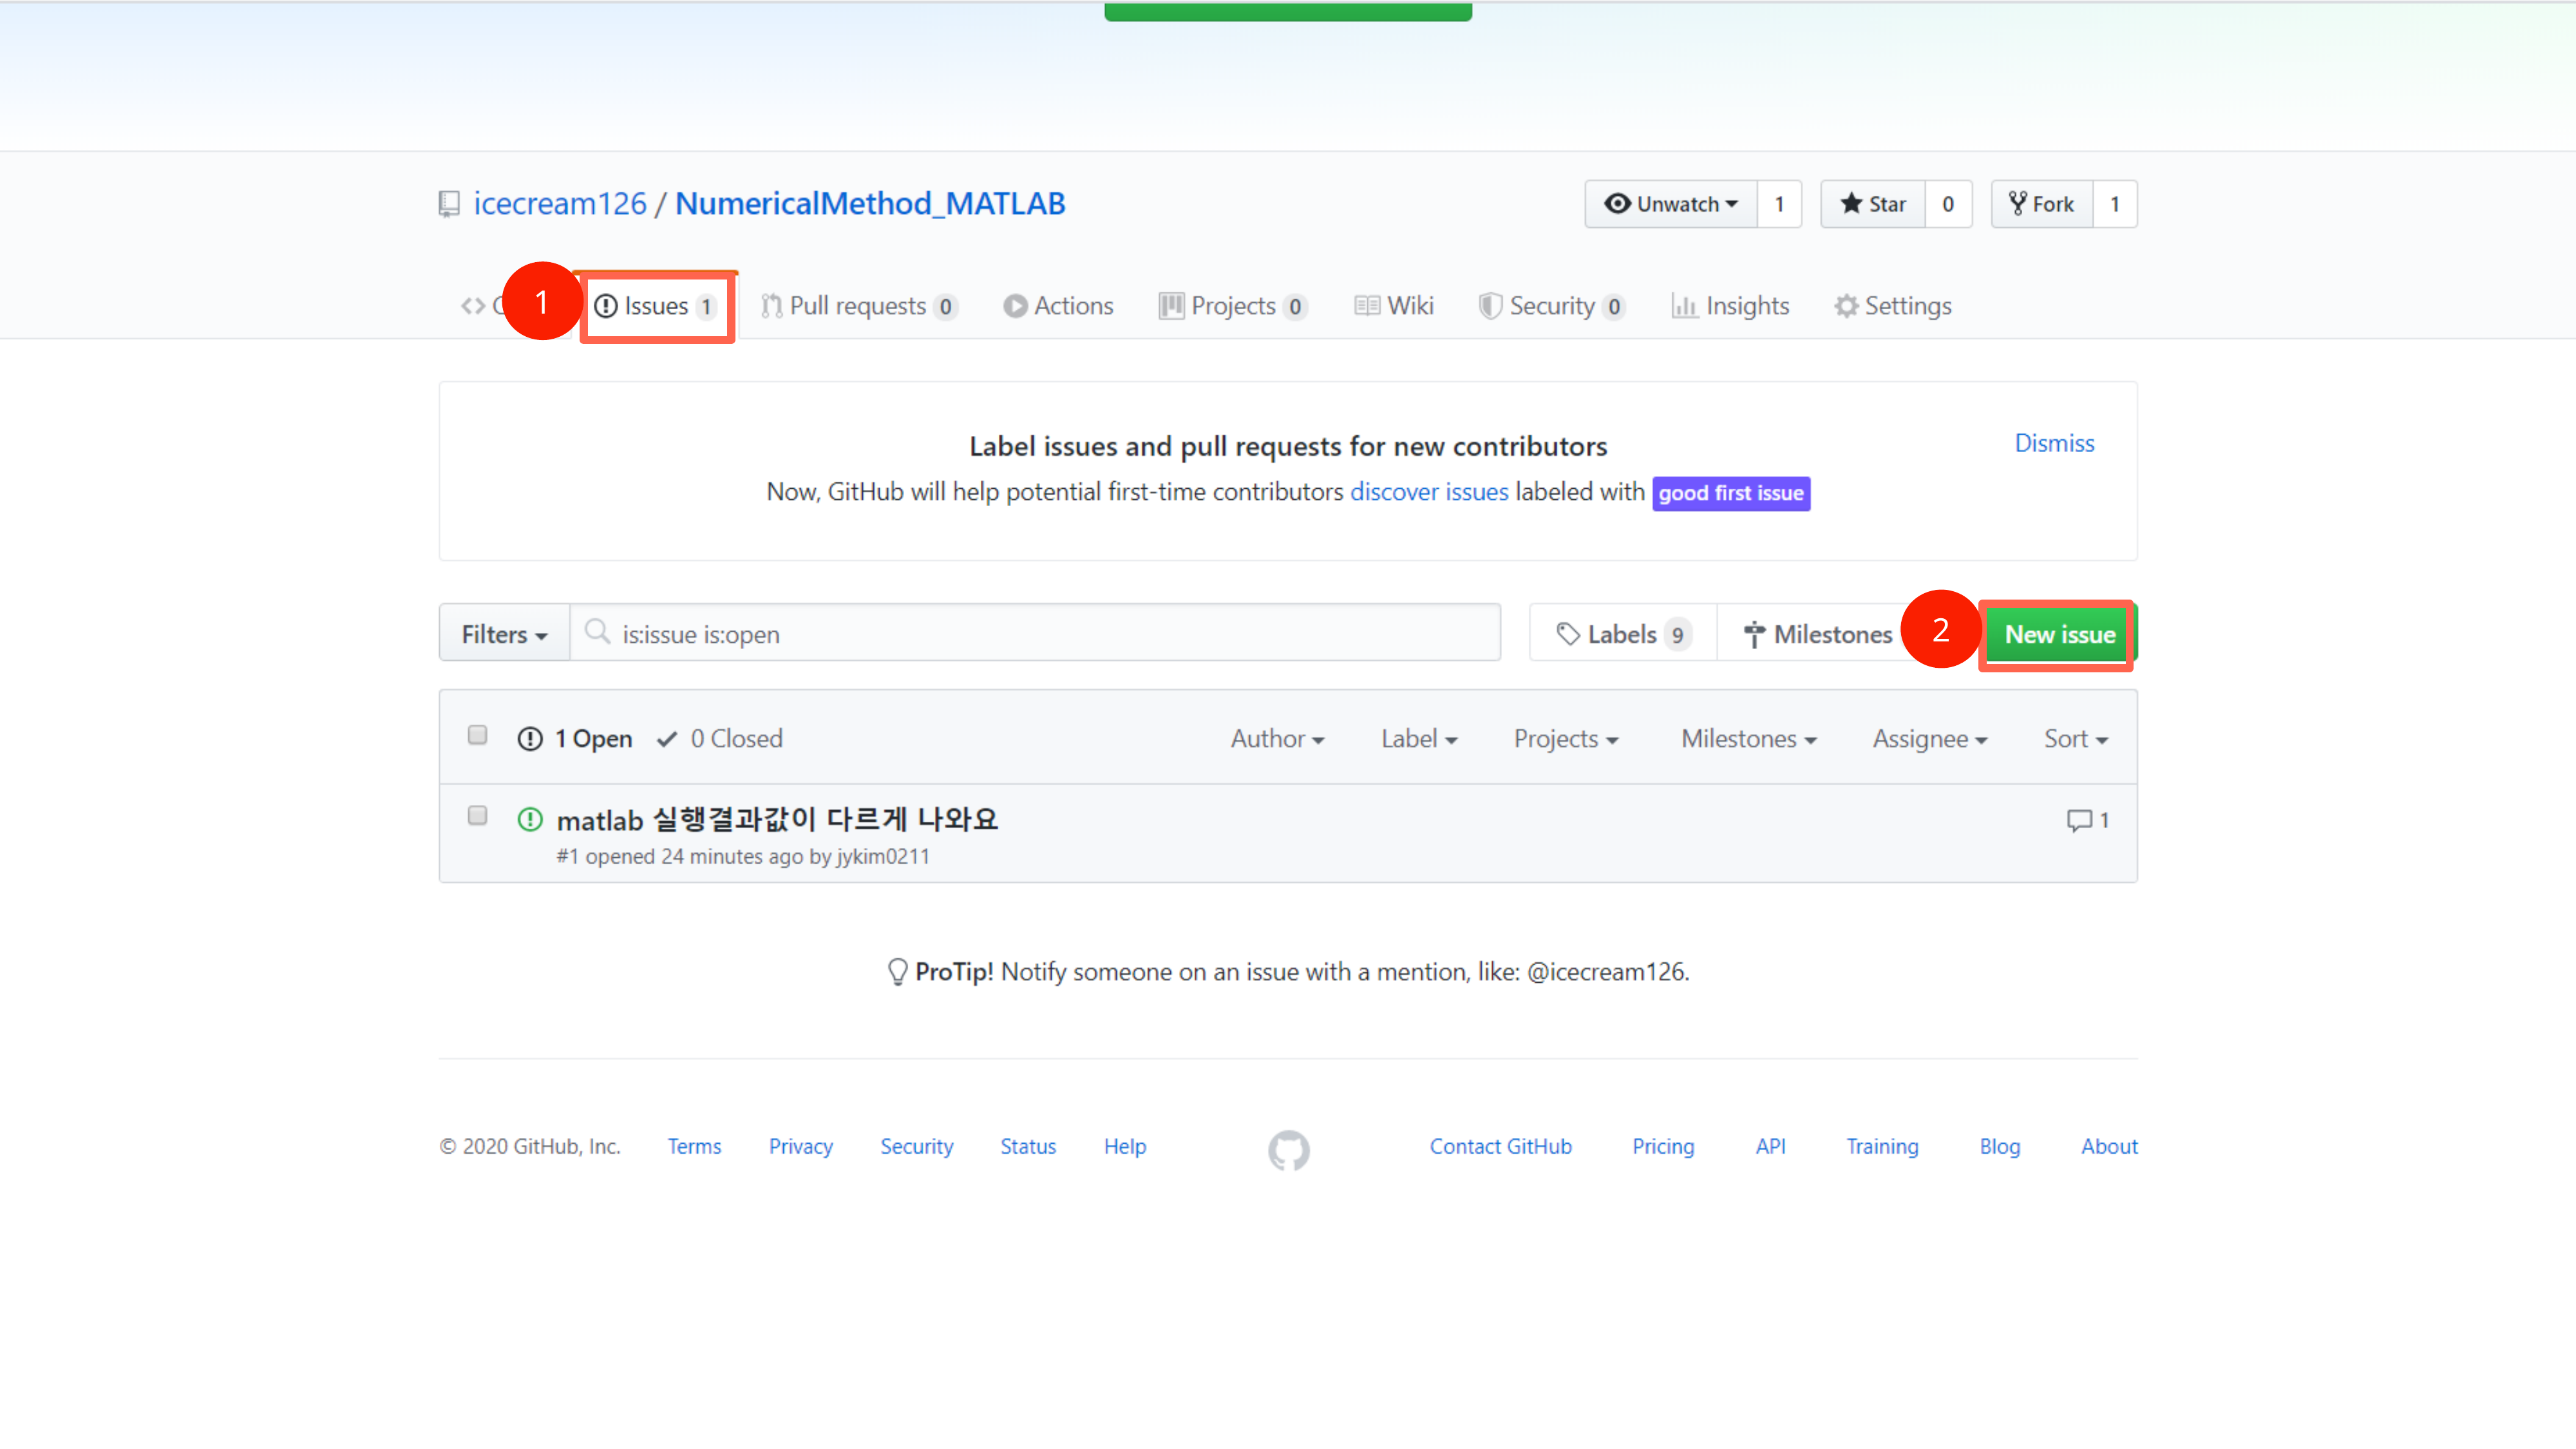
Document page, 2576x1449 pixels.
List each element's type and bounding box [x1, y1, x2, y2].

picture [0, 0, 2576, 1240]
